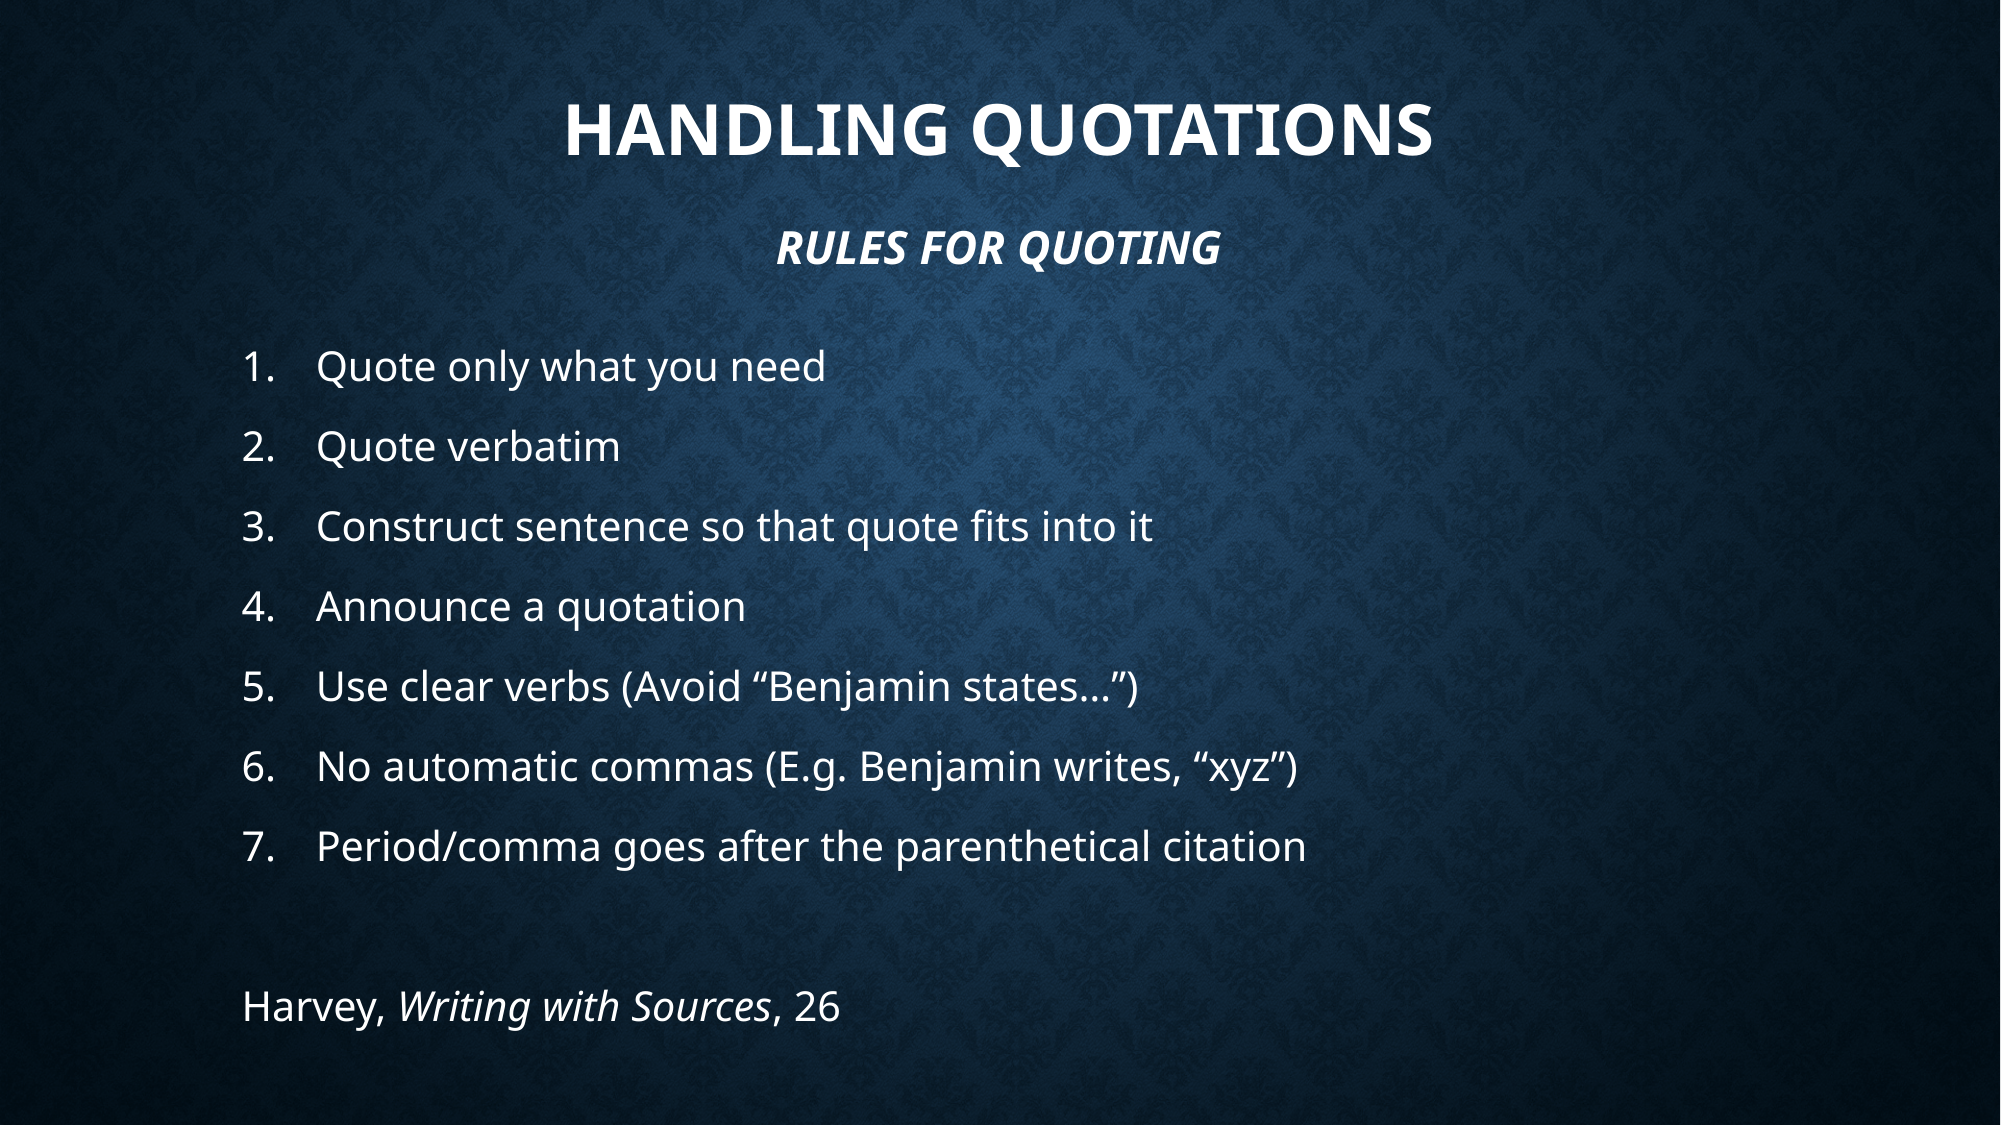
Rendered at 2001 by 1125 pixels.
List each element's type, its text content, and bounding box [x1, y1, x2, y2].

list Quote only what you need Quote verbatim Construct sentence so that quote fits into it Announce a quotation Use clear verbs (Avoid “Benjamin states…”) No automatic commas (E.g. Benjamin writes, “xyz”) Period/comma goes after the parenthetical citation Harvey, Writing with Sources, 26 [226, 323, 1772, 1040]
title Handling Quotations Rules for Quoting [149, 75, 1849, 293]
